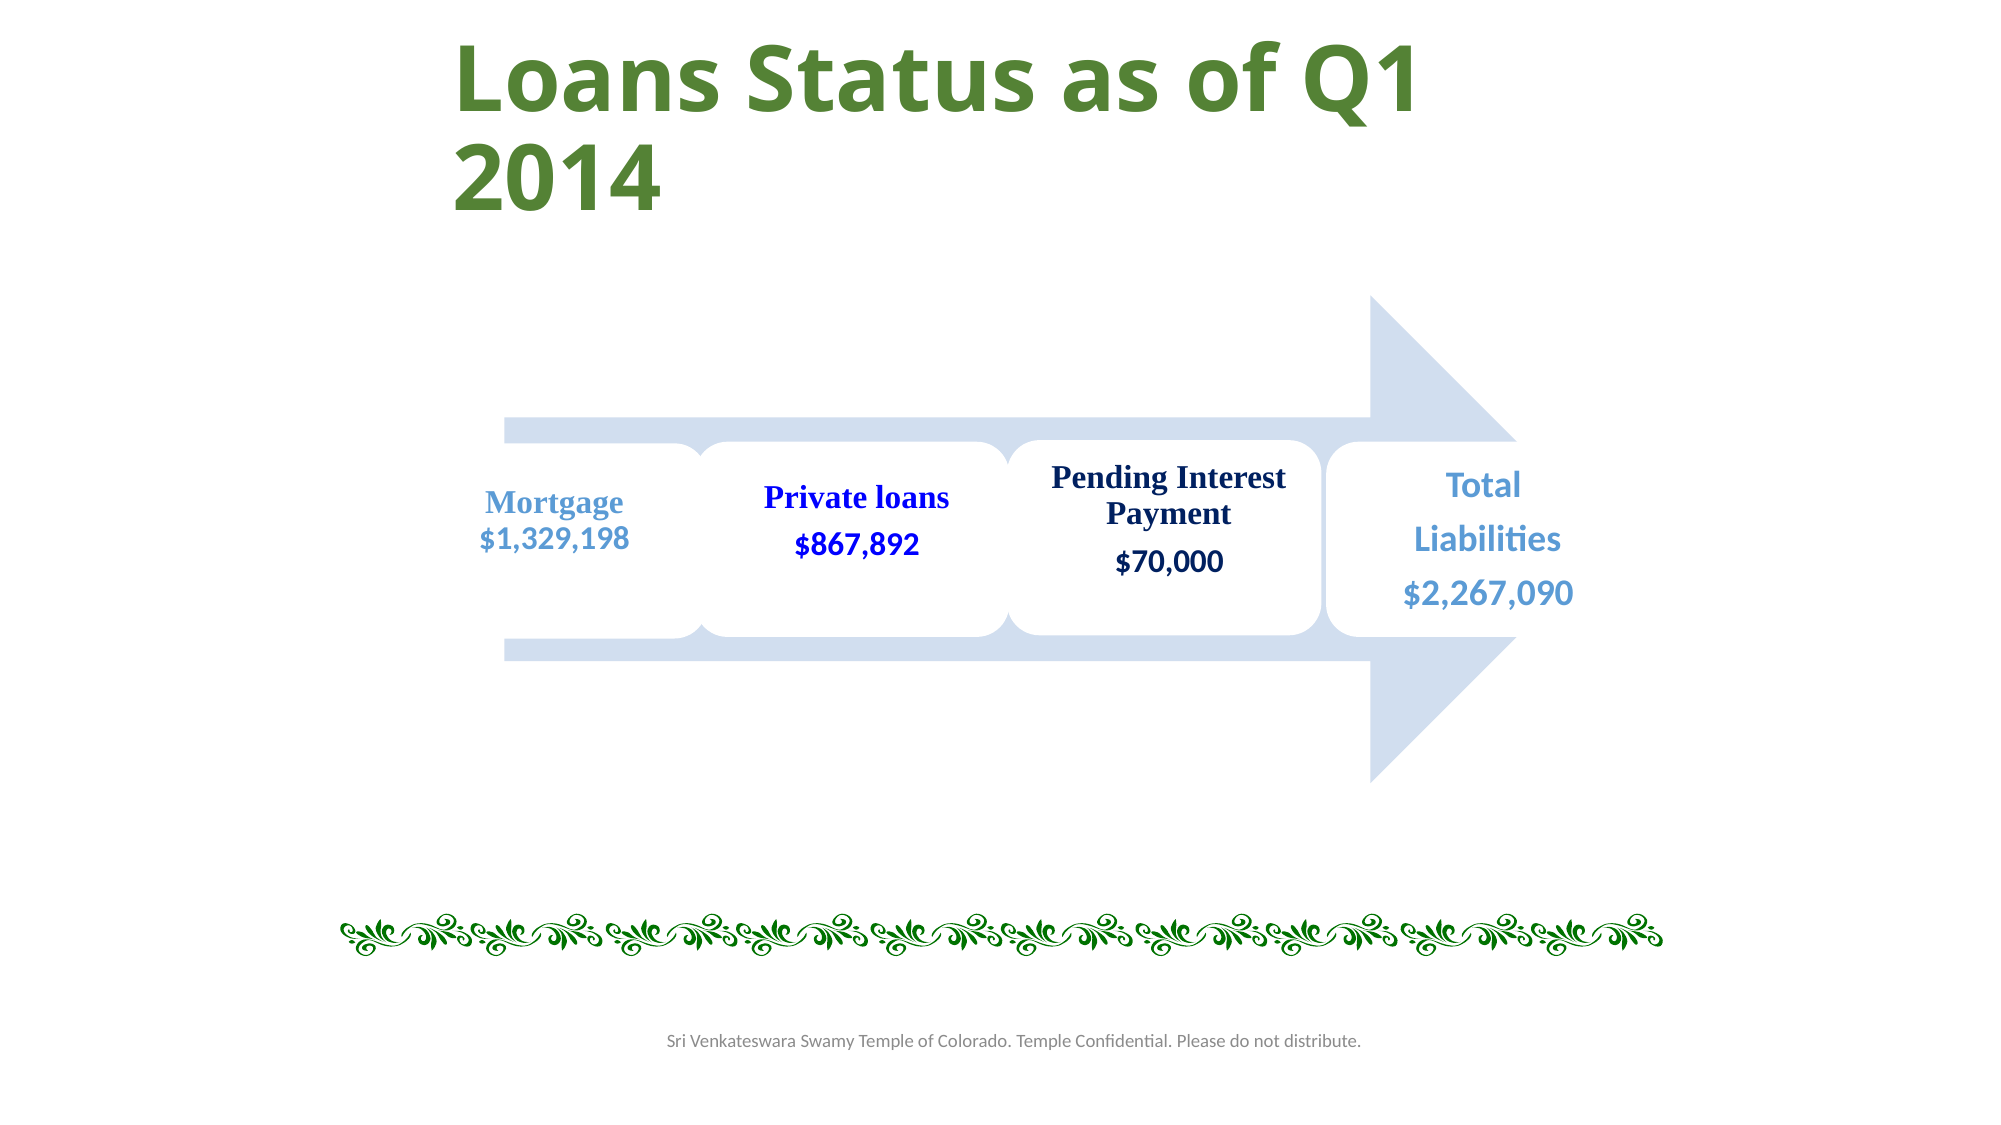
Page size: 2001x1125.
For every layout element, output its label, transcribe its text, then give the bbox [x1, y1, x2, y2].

title Loans Status as of Q1 2014 [437, 87, 1574, 176]
footer Sri Venkateswara Swamy Temple of Colorado. Temple Confidential. Please do not distribute. [615, 1017, 1413, 1063]
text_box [335, 295, 1642, 784]
picture [339, 909, 1664, 961]
